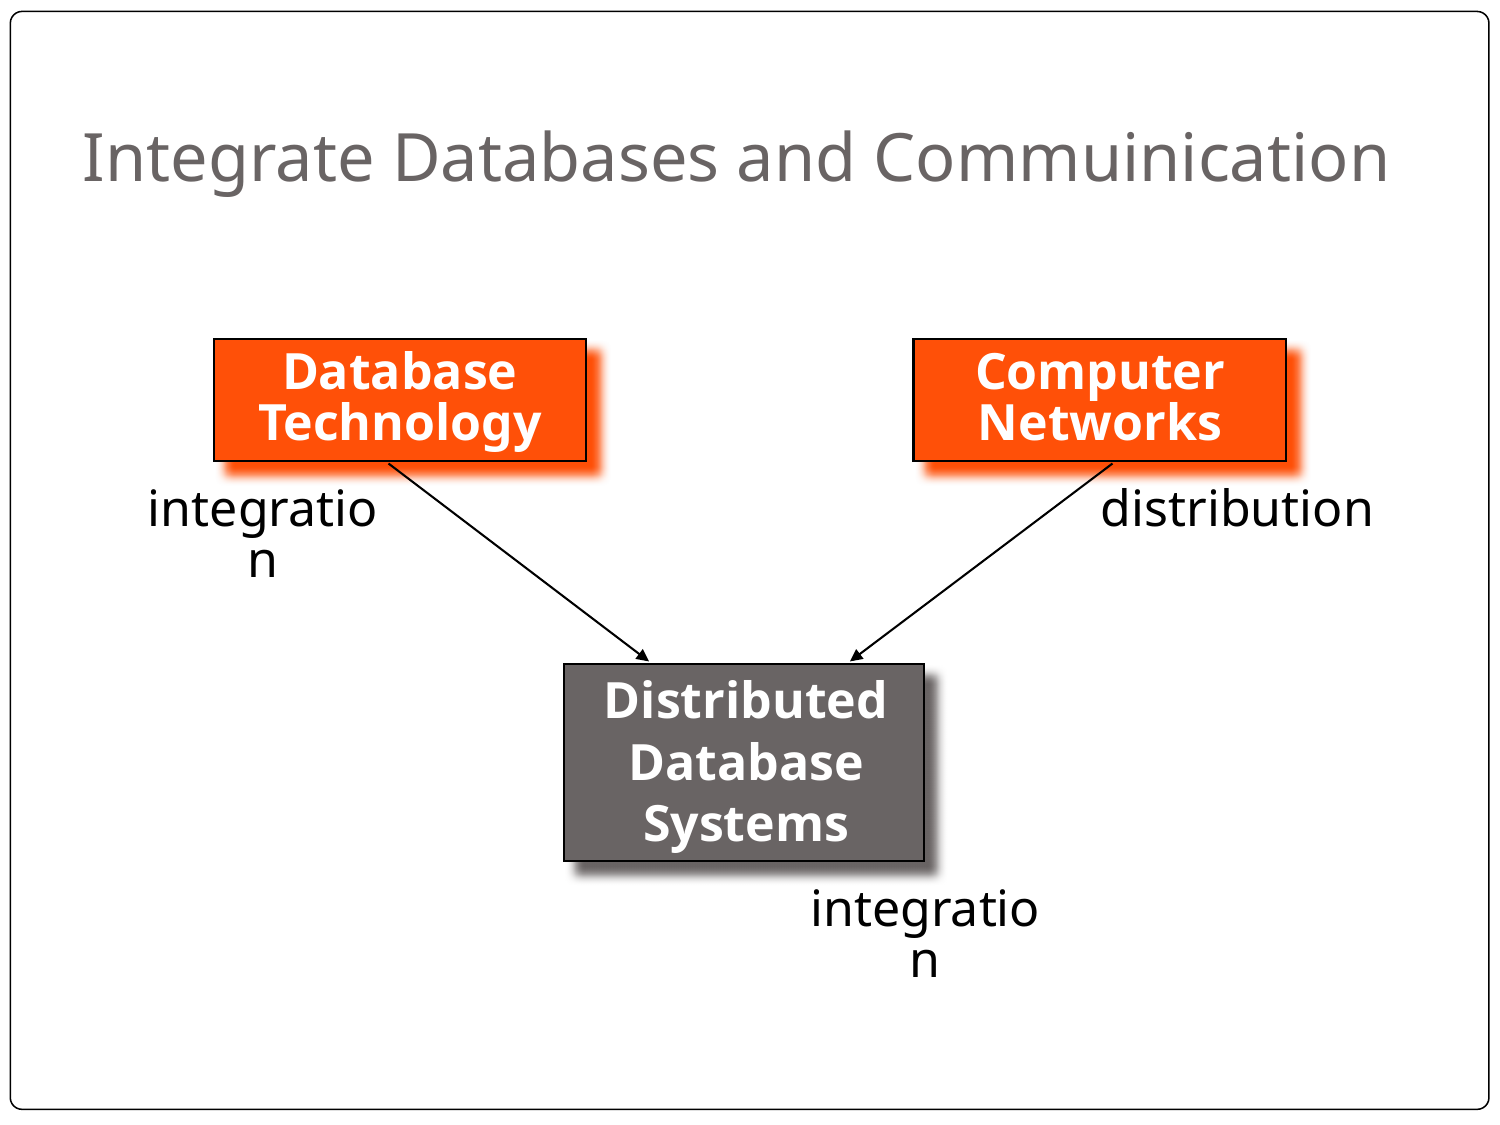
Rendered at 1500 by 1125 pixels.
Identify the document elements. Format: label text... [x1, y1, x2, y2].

text_box integration [785, 881, 1065, 993]
text_box Computer Networks [959, 344, 1242, 455]
title Integrate Databases and Commuinication [0, 37, 1475, 210]
text_box [213, 338, 587, 462]
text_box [849, 463, 1113, 662]
text_box Database Technology [238, 344, 561, 455]
text_box integration [123, 481, 383, 593]
text_box [563, 670, 924, 862]
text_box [388, 463, 650, 662]
text_box [913, 338, 1287, 462]
text_box distribution [1116, 482, 1385, 542]
text_box Distributed Database Systems [585, 663, 907, 856]
